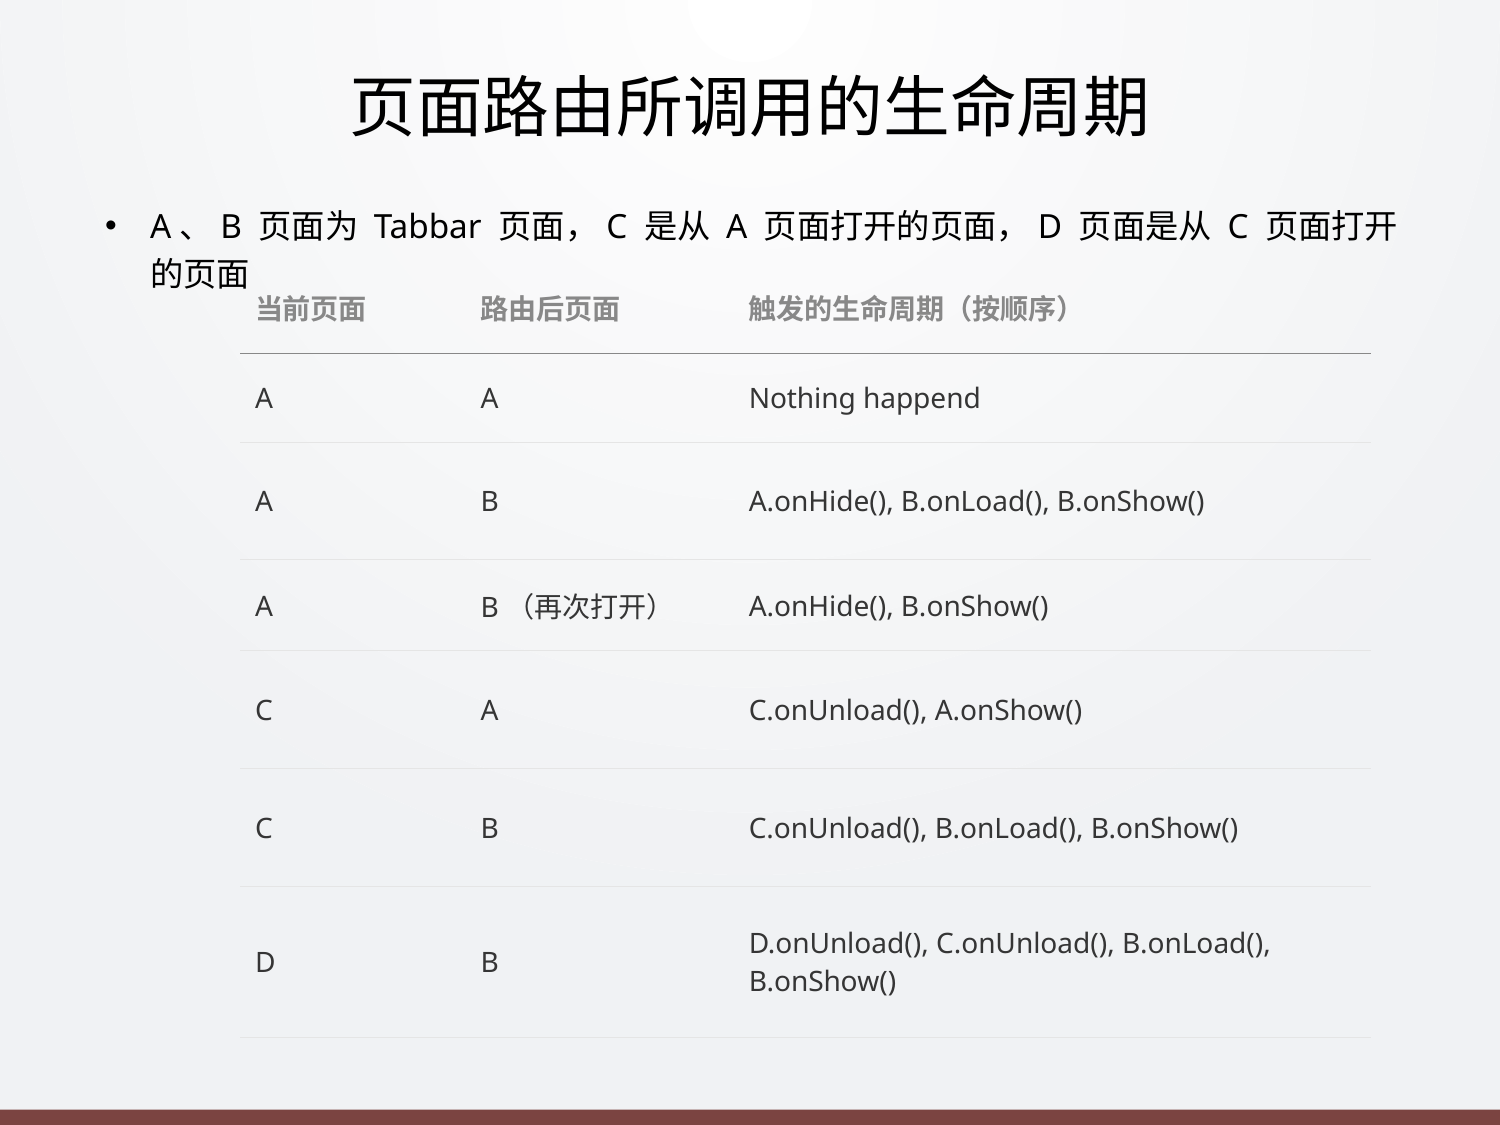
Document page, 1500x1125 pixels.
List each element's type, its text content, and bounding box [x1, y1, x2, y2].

title 页面路由所调用的生命周期 [76, 66, 1424, 154]
list A、B 页面为 Tabbar 页面，C 是从 A 页面打开的页面，D 页面是从 C 页面打开的页面 [90, 189, 1424, 1027]
table_cell C.onUnload(), A.onShow() [724, 651, 1371, 768]
table_cell B [456, 443, 724, 559]
table_cell D.onUnload(), C.onUnload(), B.onLoad(), B.onShow() [724, 887, 1371, 1037]
table_cell B（再次打开） [456, 560, 724, 650]
table_cell B [456, 887, 724, 1037]
table_cell B [456, 769, 724, 886]
table_cell A [240, 354, 456, 442]
table_cell Nothing happend [724, 354, 1371, 442]
table_header 路由后页面 [456, 261, 724, 353]
table_cell A [240, 560, 456, 650]
table_cell A.onHide(), B.onLoad(), B.onShow() [724, 443, 1371, 559]
table_header 触发的生命周期（按顺序） [724, 261, 1371, 353]
table_cell A [456, 354, 724, 442]
table_cell C [240, 769, 456, 886]
table_header 当前页面 [240, 261, 456, 353]
table_cell A [456, 651, 724, 768]
table_cell D [240, 887, 456, 1037]
table_cell A [240, 443, 456, 559]
table_cell C [240, 651, 456, 768]
table_cell A.onHide(), B.onShow() [724, 560, 1371, 650]
table_cell C.onUnload(), B.onLoad(), B.onShow() [724, 769, 1371, 886]
